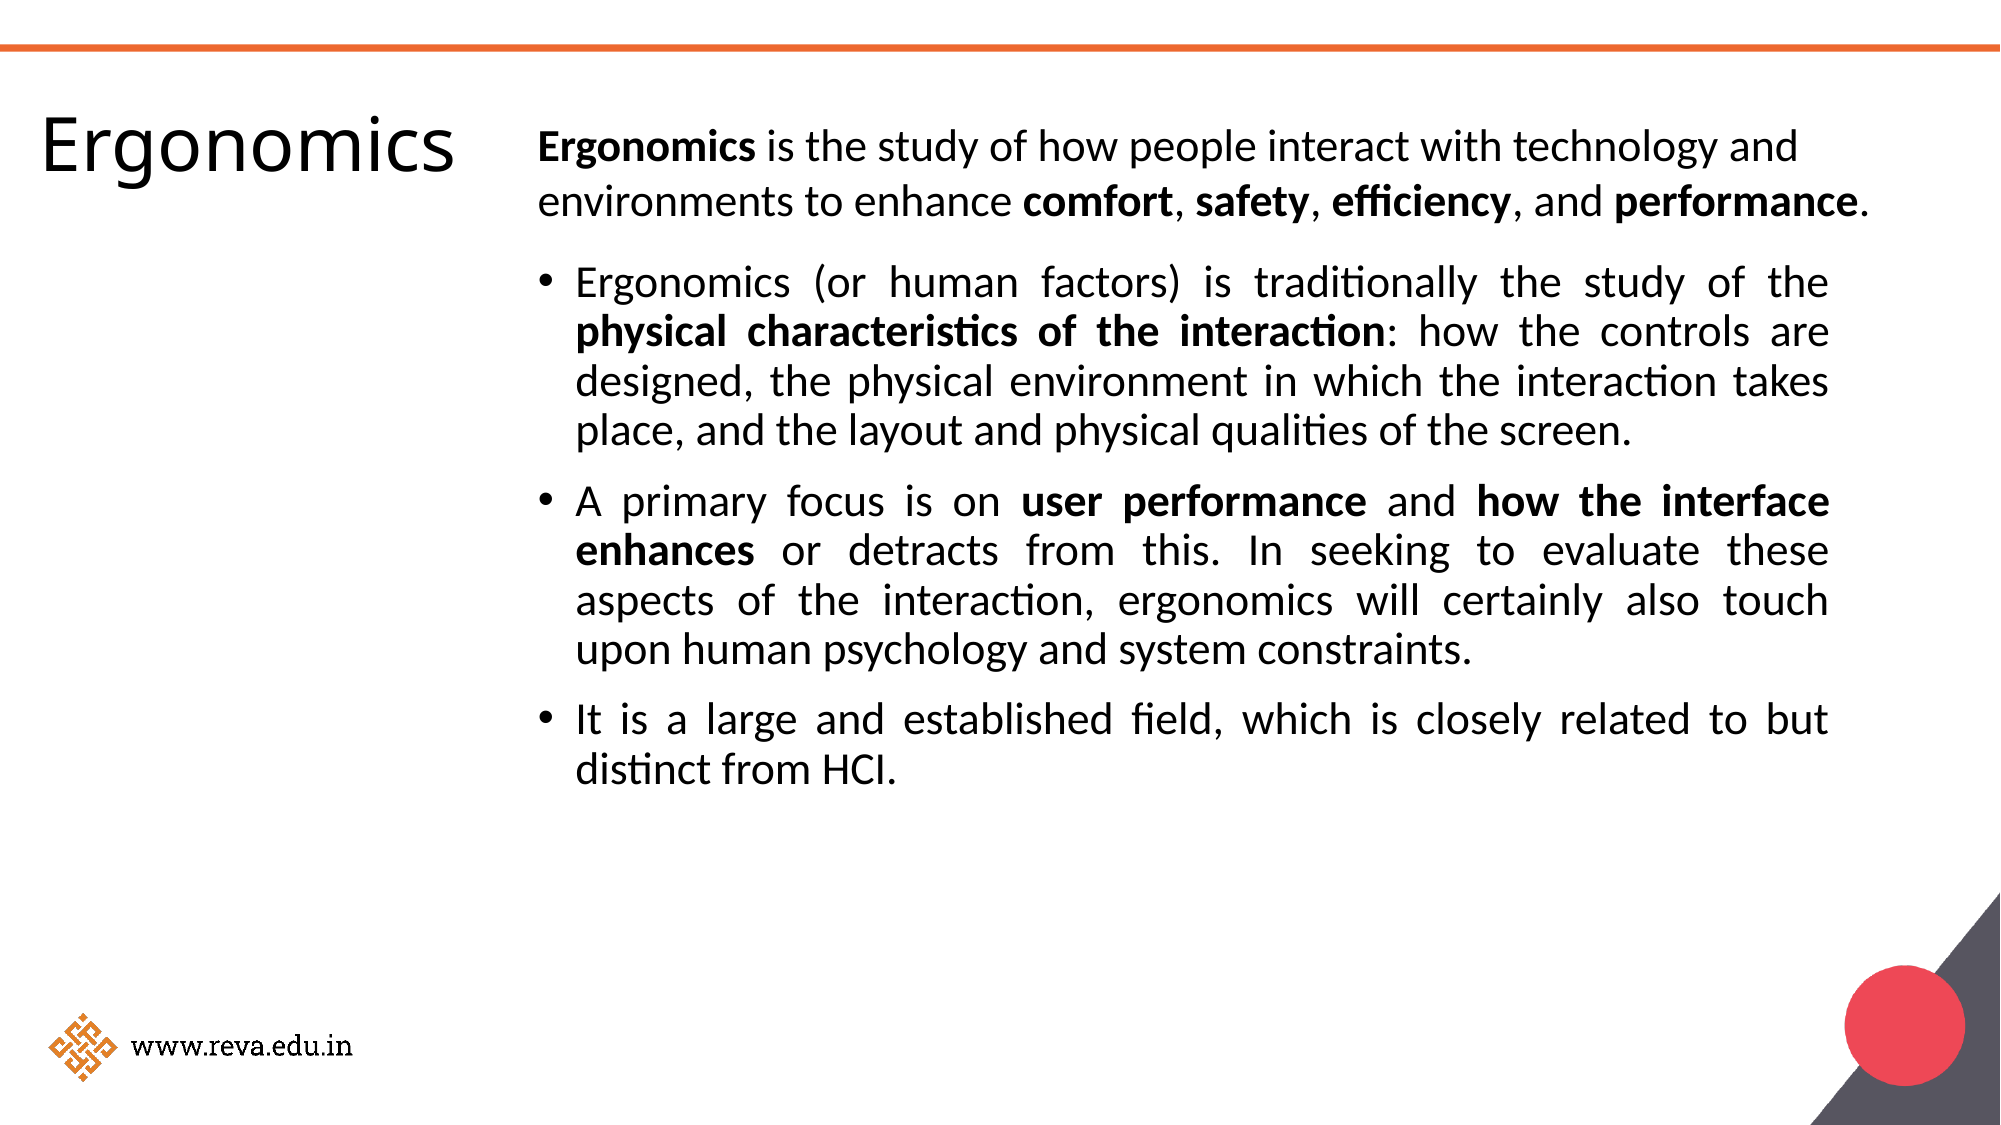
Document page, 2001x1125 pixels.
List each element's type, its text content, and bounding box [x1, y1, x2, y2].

text_box Ergonomics is the study of how people interact with technology and environments to enhance comfort, safety, efficiency, and performance. [522, 108, 1914, 233]
picture [31, 1003, 366, 1092]
title Ergonomics [24, 75, 670, 219]
list Ergonomics (or human factors) is traditionally the study of the physical characteristics of the interaction: how the controls are designed, the physical environment in which the interaction takes place, and the layout and physical qualities of the screen. A primary focus is on user performance and how the interface enhances or detracts from this. In seeking to evaluate these aspects of the interaction, ergonomics will certainly also touch upon human psychology and system constraints. It is a large and established field, which is closely related to but distinct from HCI. [522, 250, 1846, 1050]
picture [1801, 882, 2000, 1125]
